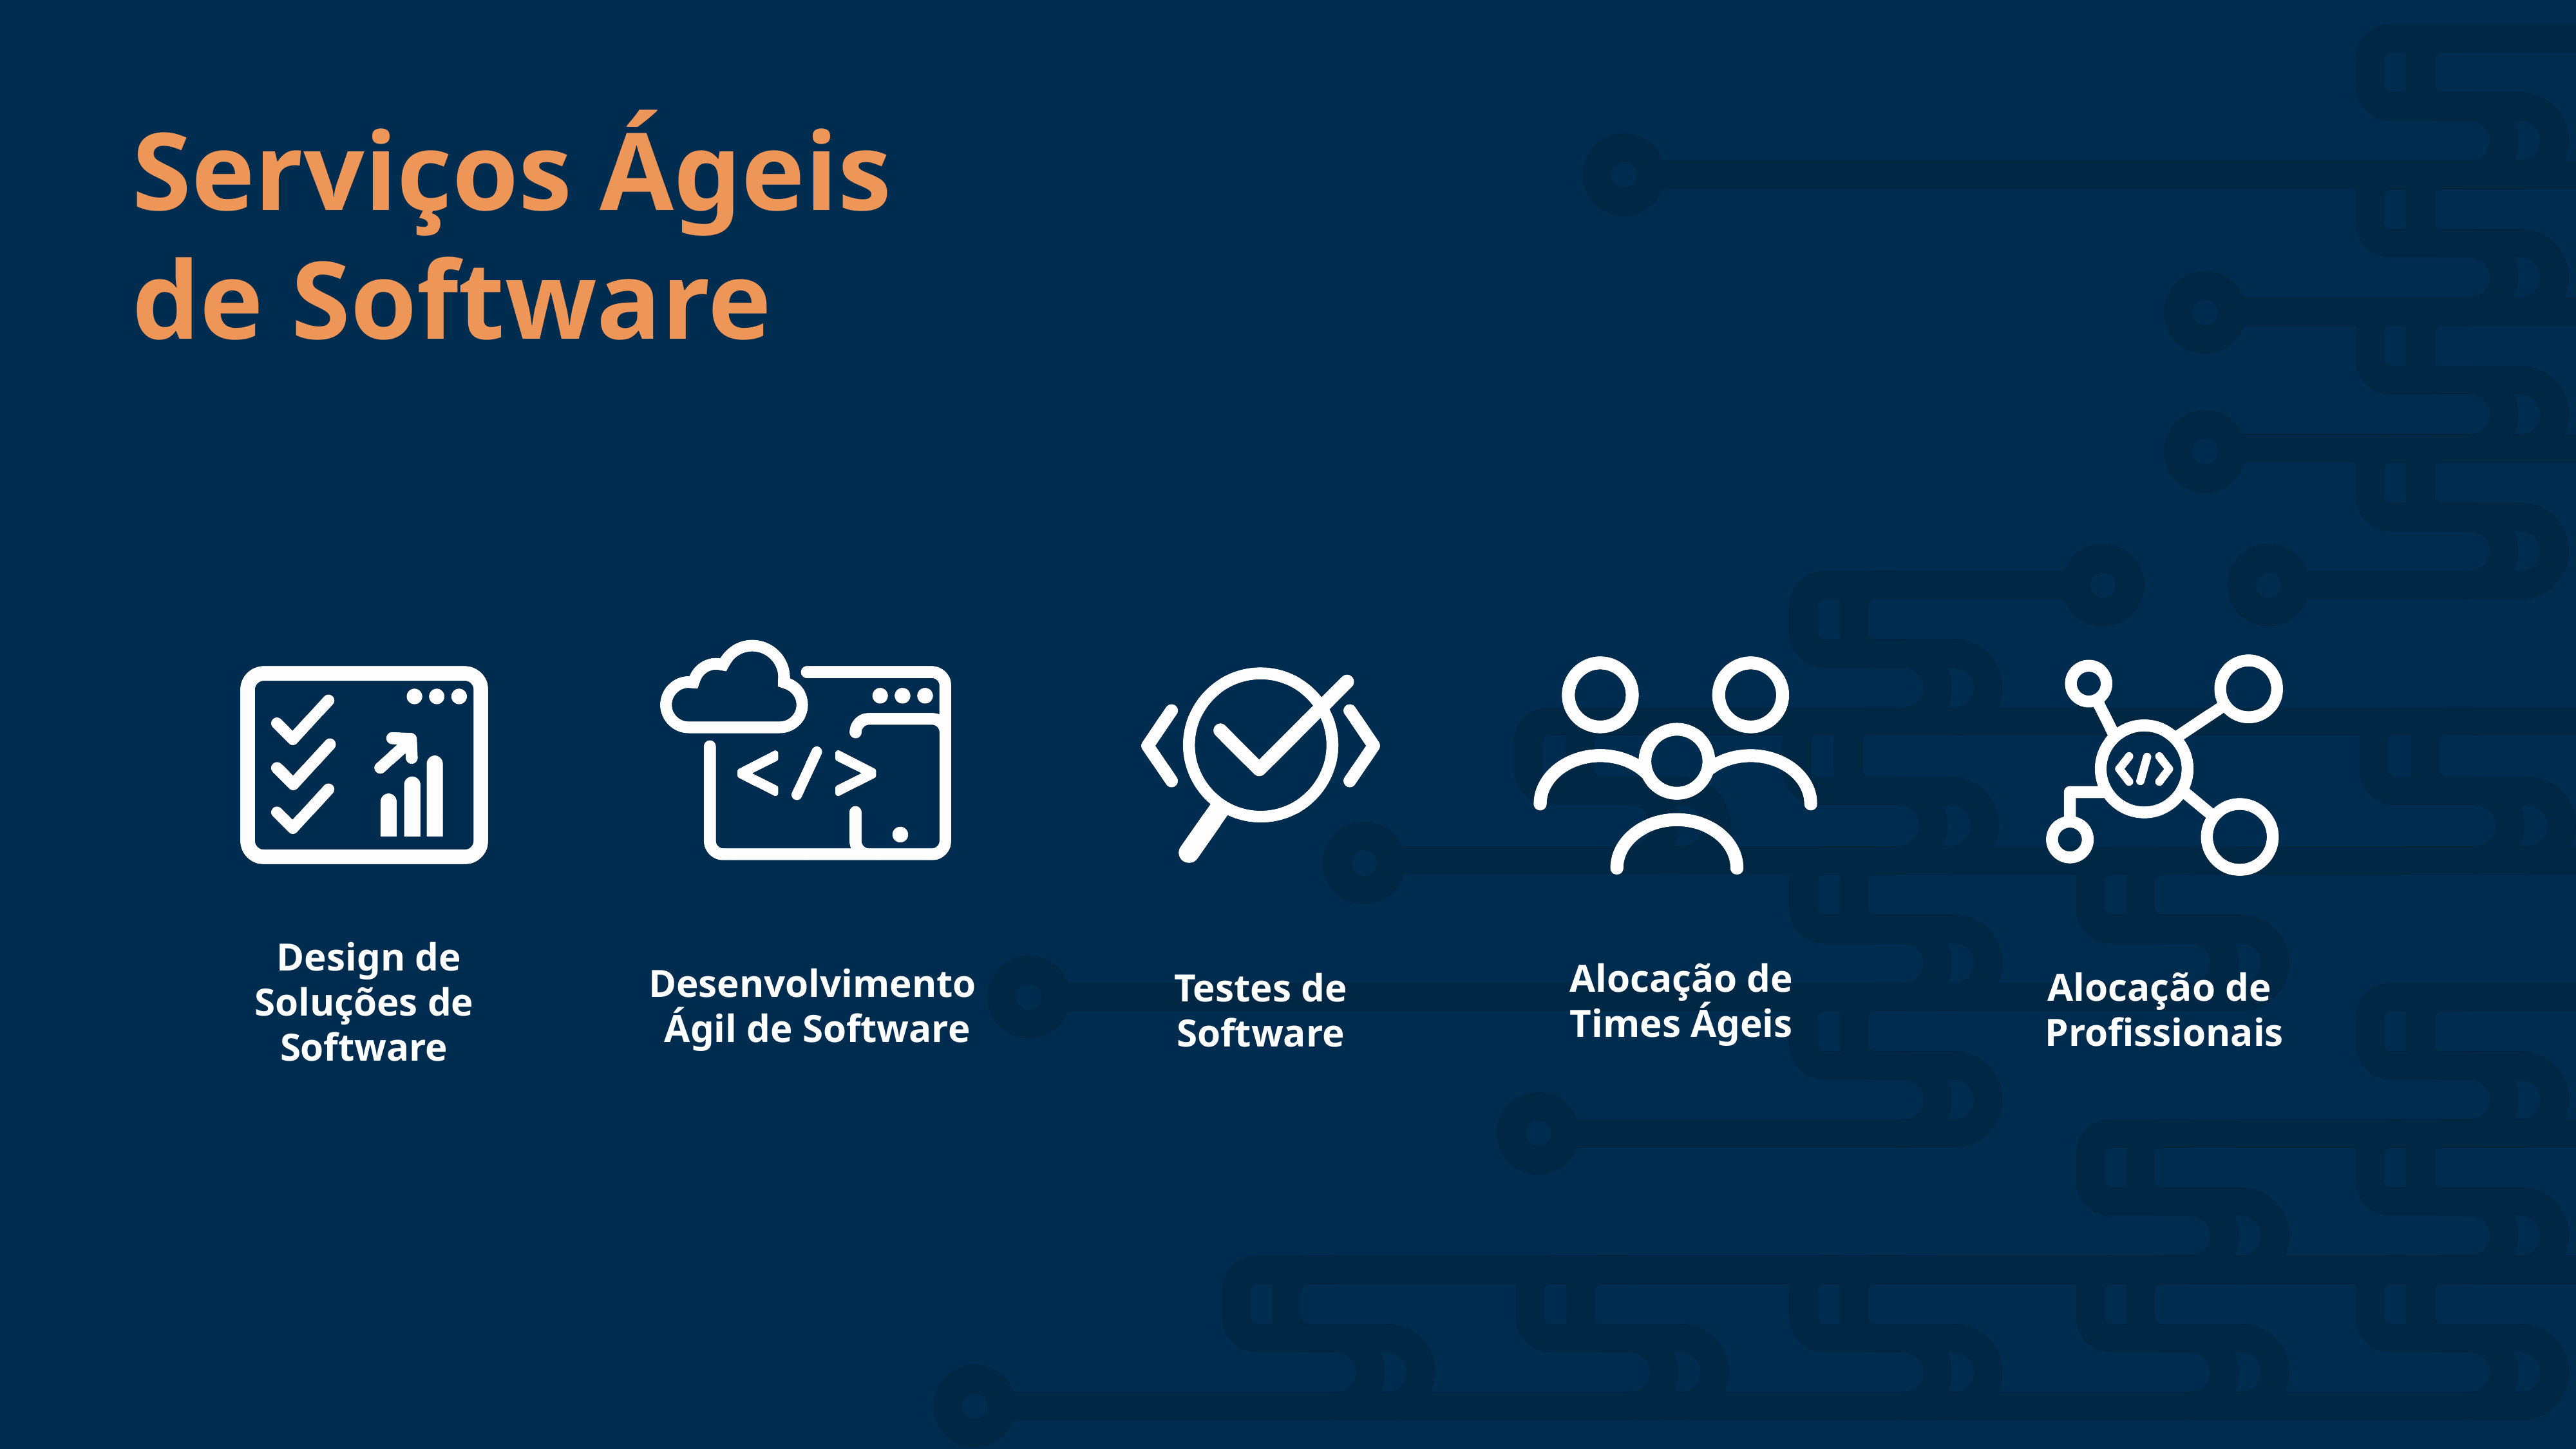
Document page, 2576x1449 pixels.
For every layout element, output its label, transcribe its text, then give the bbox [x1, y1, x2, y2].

text_box Desenvolvimento Ágil de Software [541, 954, 934, 1055]
picture [660, 24, 2576, 1448]
picture [240, 666, 488, 865]
text_box [0, 0, 2576, 1449]
text_box Design de Soluções de Software [219, 928, 509, 1074]
text_box Serviços Ágeis de Software [122, 98, 934, 365]
